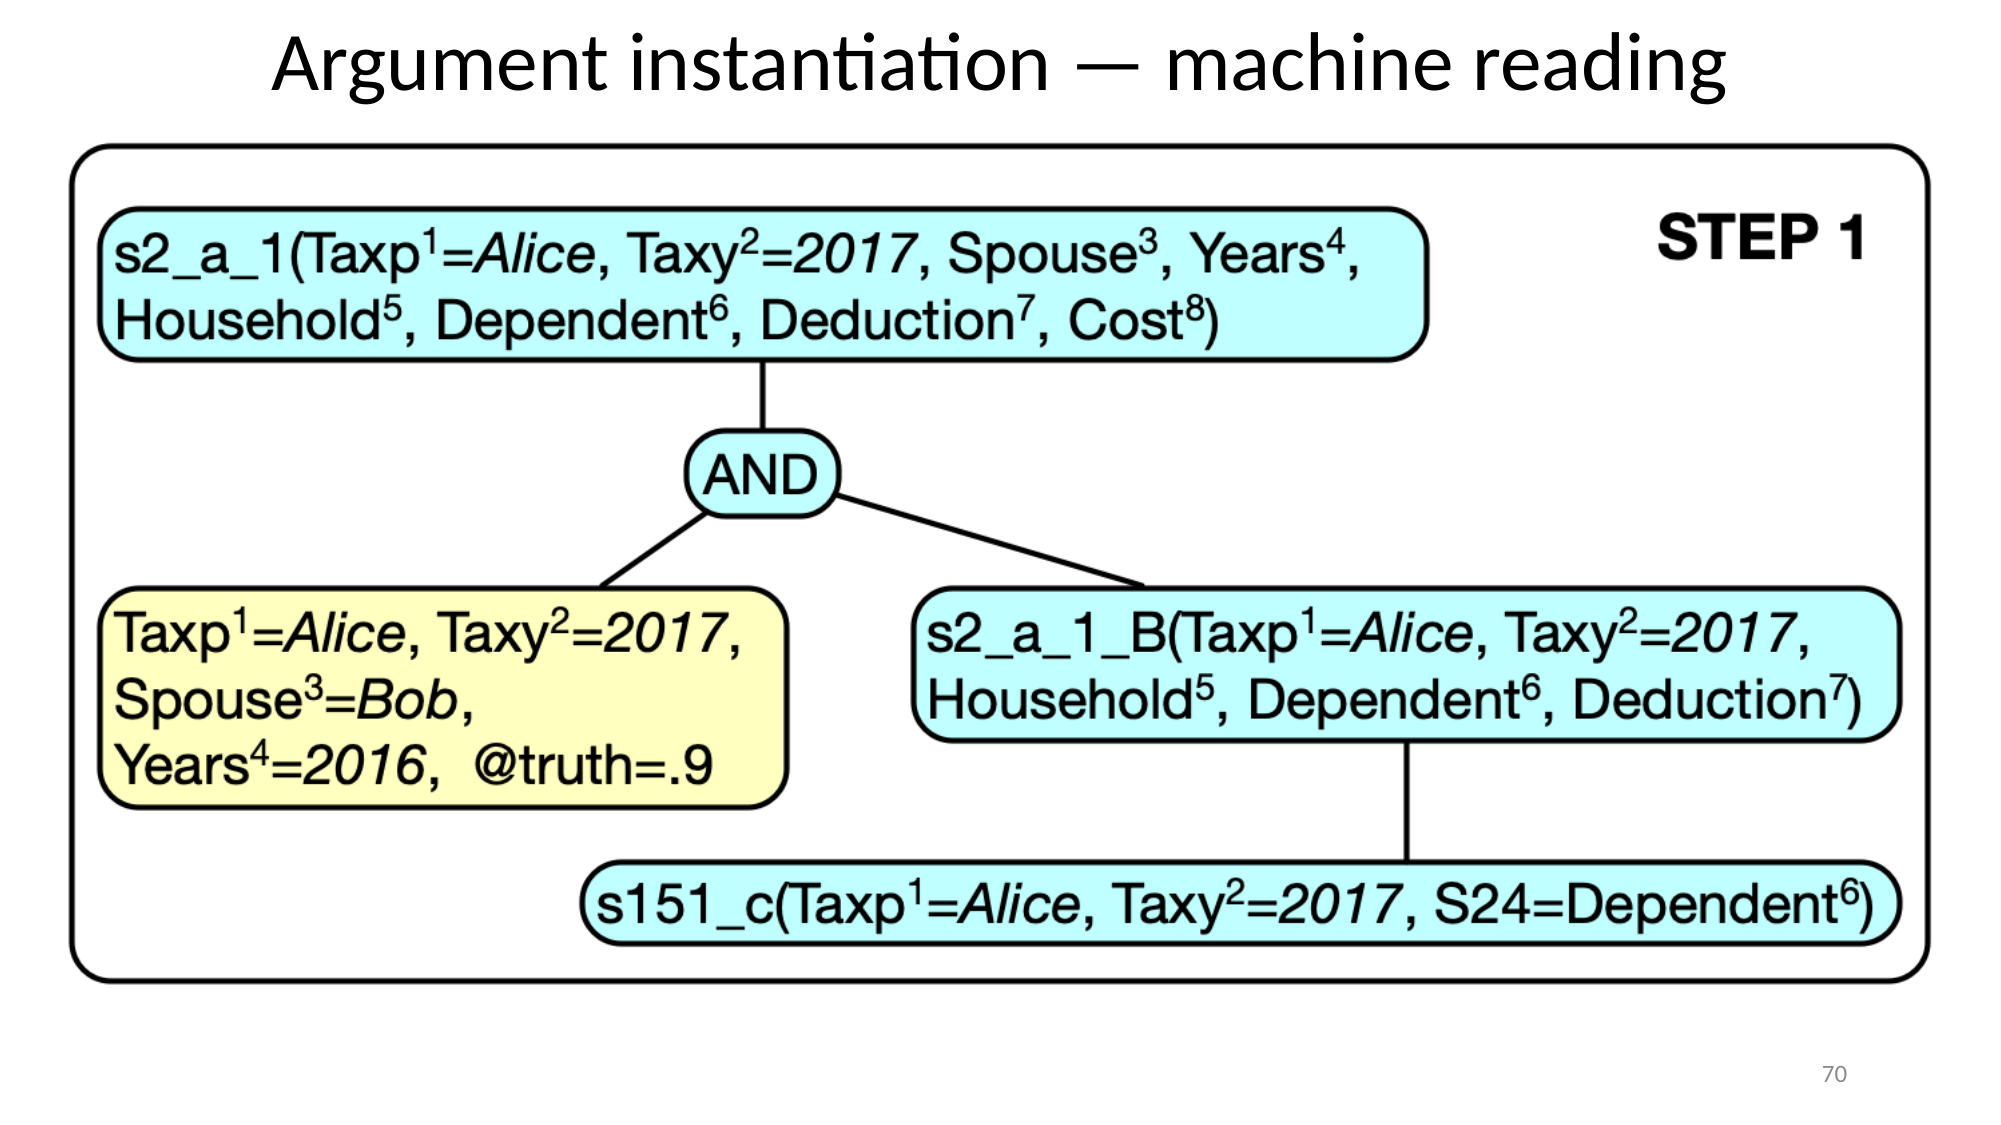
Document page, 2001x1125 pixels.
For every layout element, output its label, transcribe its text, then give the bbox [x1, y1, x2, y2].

slide_number 70 [1412, 1042, 1863, 1103]
picture [49, 123, 1950, 1002]
text_box Argument instantiation — machine reading [50, 0, 1950, 115]
